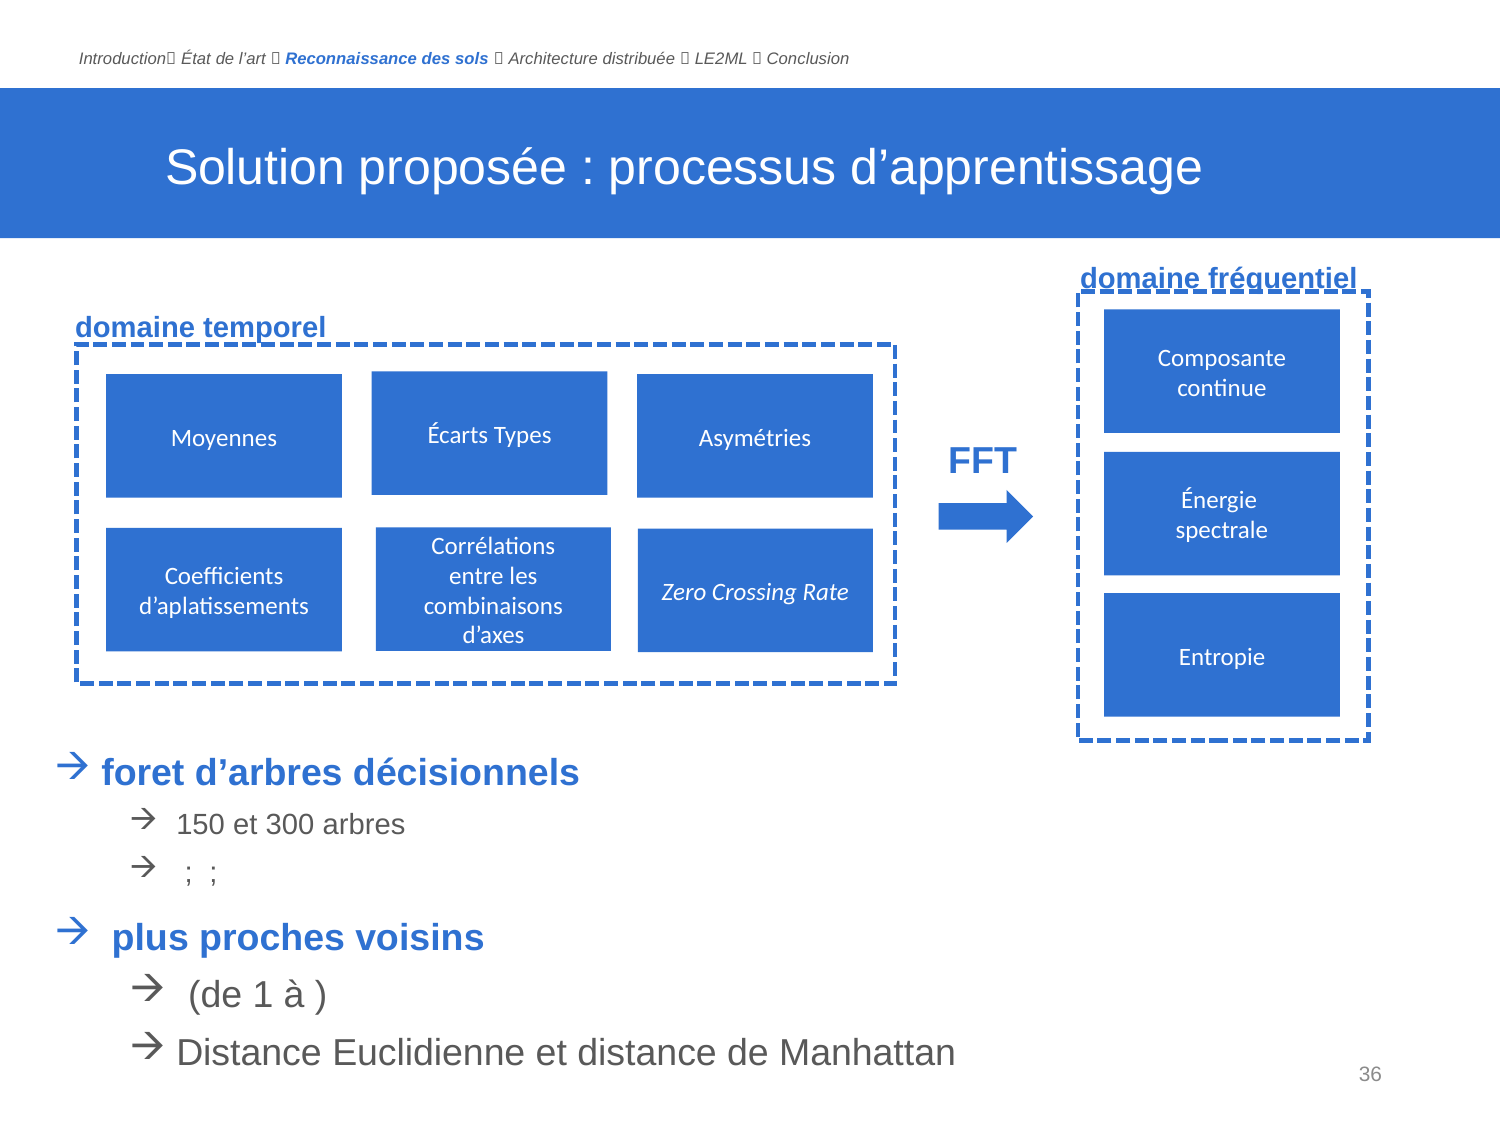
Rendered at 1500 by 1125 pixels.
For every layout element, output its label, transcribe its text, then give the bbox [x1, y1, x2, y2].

text_box [937, 489, 1035, 546]
text_box Écarts Types [371, 370, 608, 496]
text_box domaine fréquentiel [1048, 234, 1390, 302]
text_box Énergie spectrale [1103, 451, 1341, 576]
text_box [75, 343, 896, 684]
text_box Moyennes [105, 373, 343, 499]
text_box Composante continue [1103, 308, 1341, 434]
text_box Coefficients d’aplatissements [105, 527, 343, 652]
text_box Entropie [1103, 592, 1341, 718]
text_box Asymétries [636, 373, 874, 499]
text_box Introduction État de l’art  Reconnaissance des sols  Architecture distribuée  LE2ML  Conclusion [64, 40, 1426, 75]
text_box Corrélations entre les combinaisons d’axes [375, 526, 612, 652]
slide_number 36 [1059, 1042, 1397, 1103]
text_box FFT [933, 428, 1039, 489]
text_box Zero Crossing Rate [637, 528, 874, 653]
text_box [1077, 302, 1370, 742]
title Solution proposée : processus d’apprentissage [0, 88, 1500, 239]
text_box domaine temporel [39, 283, 363, 351]
